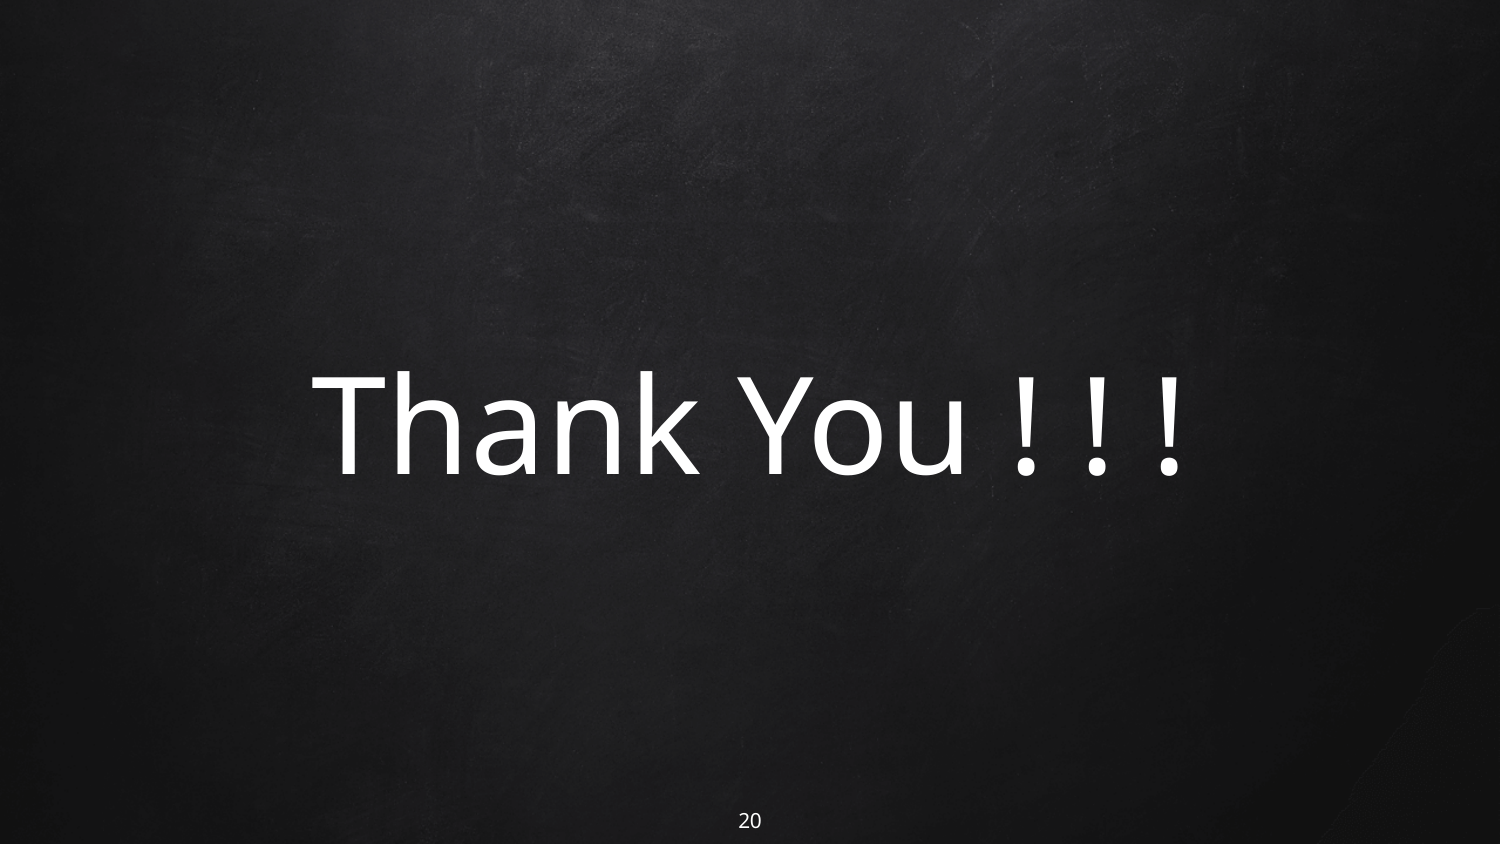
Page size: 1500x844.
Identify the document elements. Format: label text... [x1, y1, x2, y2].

picture [0, 0, 1500, 844]
slide_number 20 [705, 792, 795, 844]
title Thank You ! ! ! [112, 326, 1388, 517]
